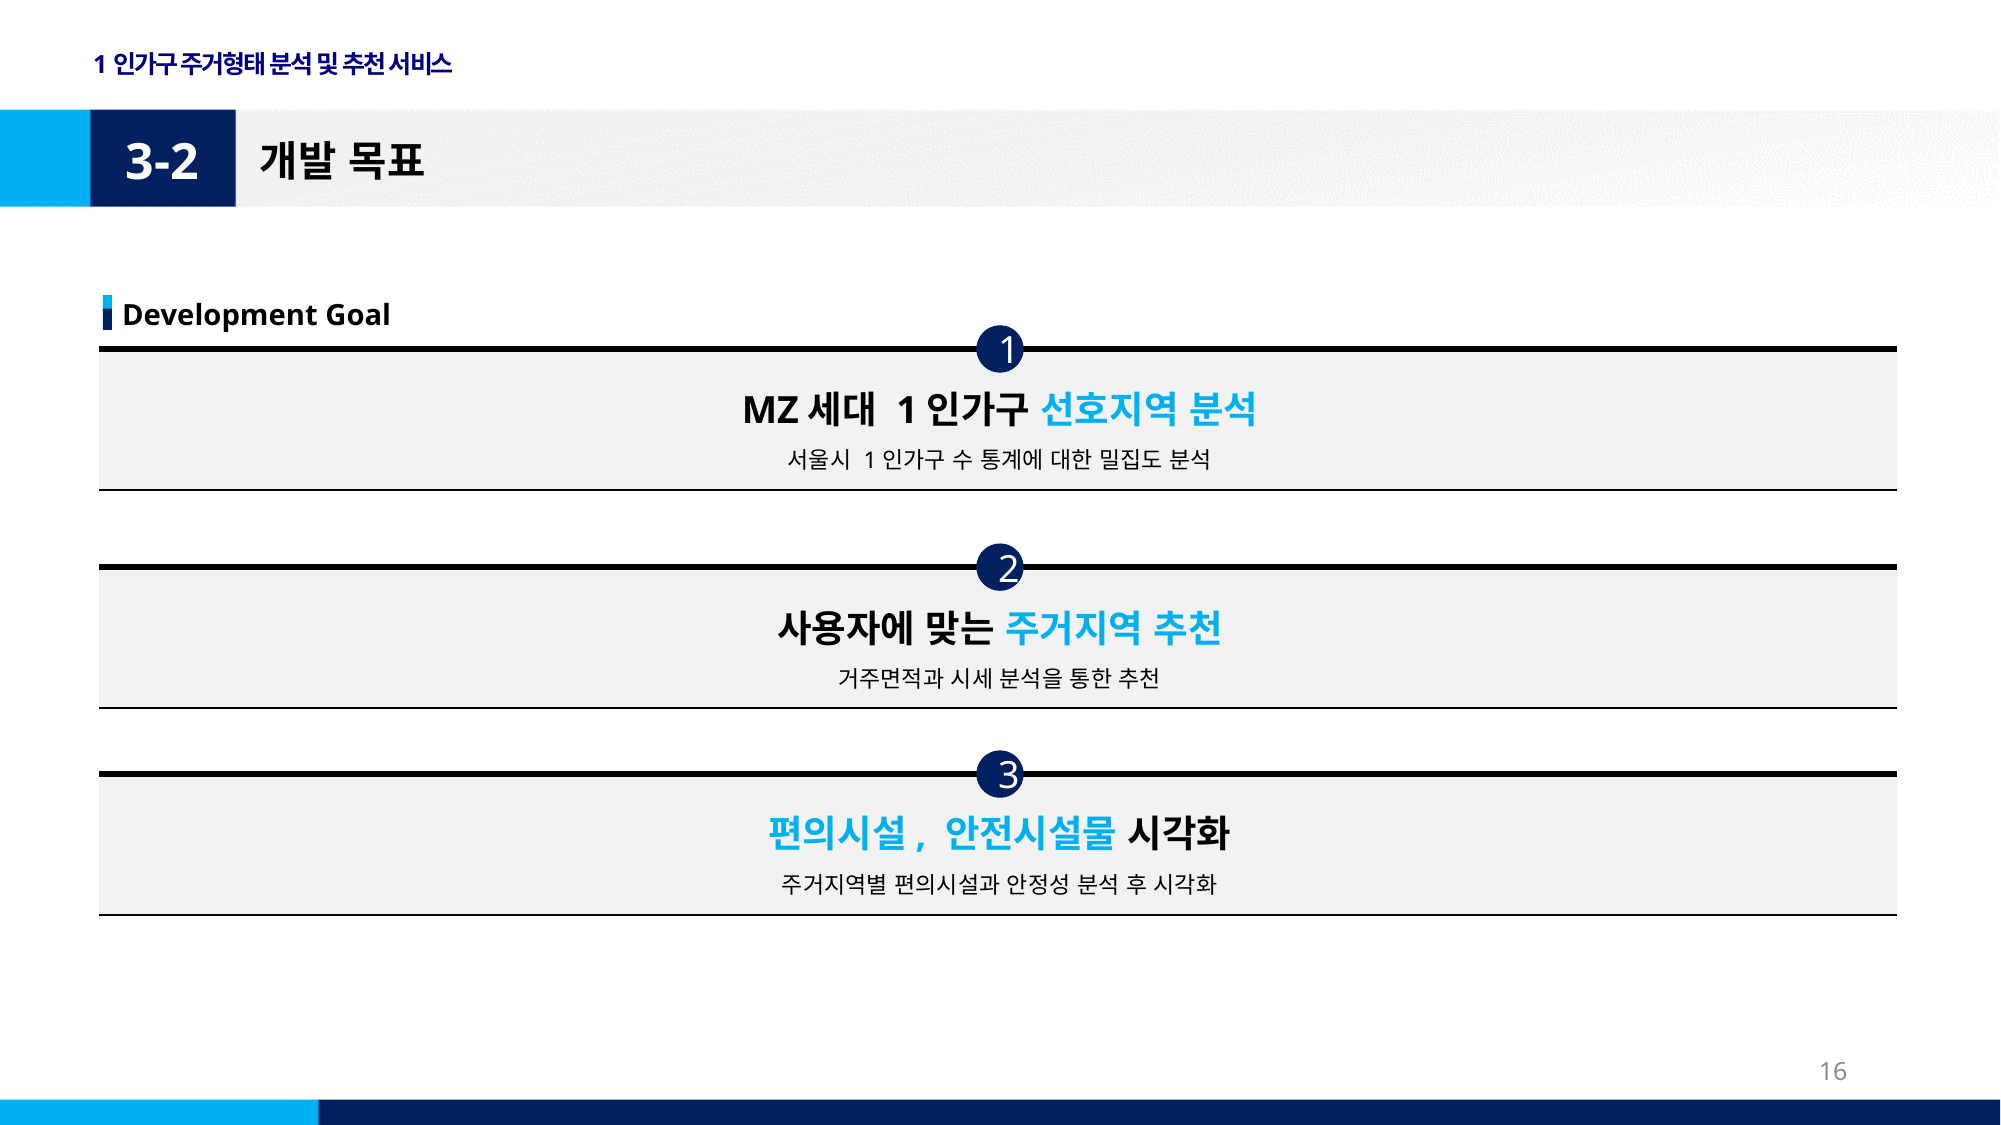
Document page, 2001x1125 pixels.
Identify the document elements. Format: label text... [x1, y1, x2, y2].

text_box 3-2 [90, 122, 235, 197]
slide_number 16 [1412, 1042, 1863, 1103]
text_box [102, 288, 704, 325]
text_box 개발 목표 [245, 127, 845, 193]
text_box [99, 325, 1898, 490]
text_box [99, 750, 1898, 915]
text_box 1인가구 주거형태 분석 및 추천 서비스 [78, 41, 500, 87]
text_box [99, 543, 1898, 708]
picture [0, 0, 2001, 1125]
